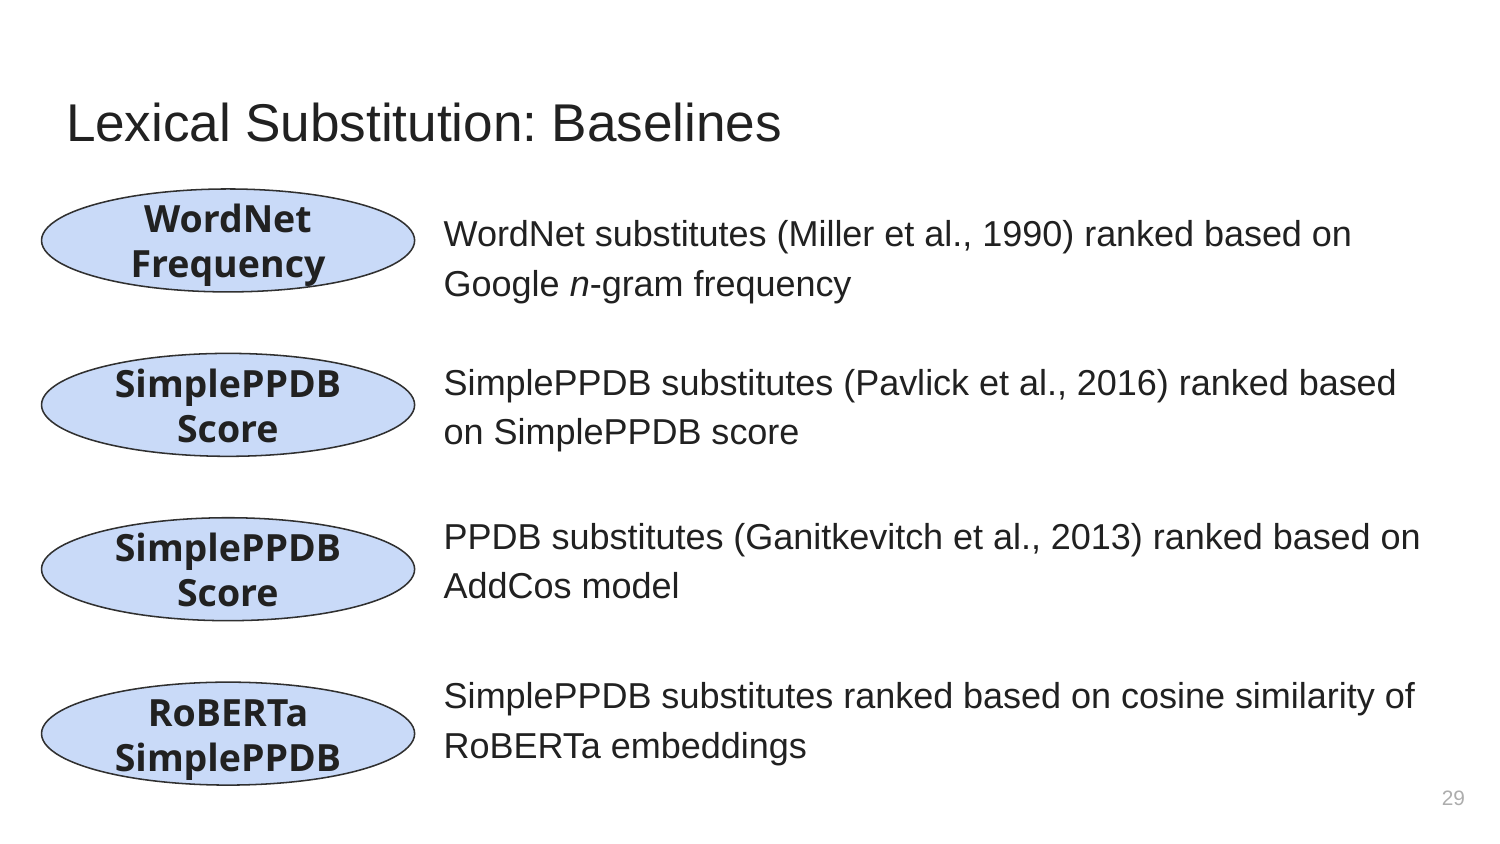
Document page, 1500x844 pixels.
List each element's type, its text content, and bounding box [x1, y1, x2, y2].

text_box SimplePPDB Score [41, 353, 415, 457]
text_box RoBERTa SimplePPDB [41, 682, 415, 786]
text_box SimplePPDB Score [41, 517, 415, 621]
slide_number ‹#› [1389, 764, 1480, 830]
list WordNet substitutes (Miller et al., 1990) ranked based on Google n-gram frequency SimplePPDB substitutes (Pavlick et al., 2016) ranked based on SimplePPDB score PPDB substitutes (Ganitkevitch et al., 2013) ranked based on AddCos model SimplePPDB substitutes ranked based on cosine similarity of RoBERTa embeddings [428, 189, 1449, 784]
title Lexical Substitution: Baselines [51, 72, 1449, 167]
text_box WordNet Frequency [41, 188, 415, 292]
